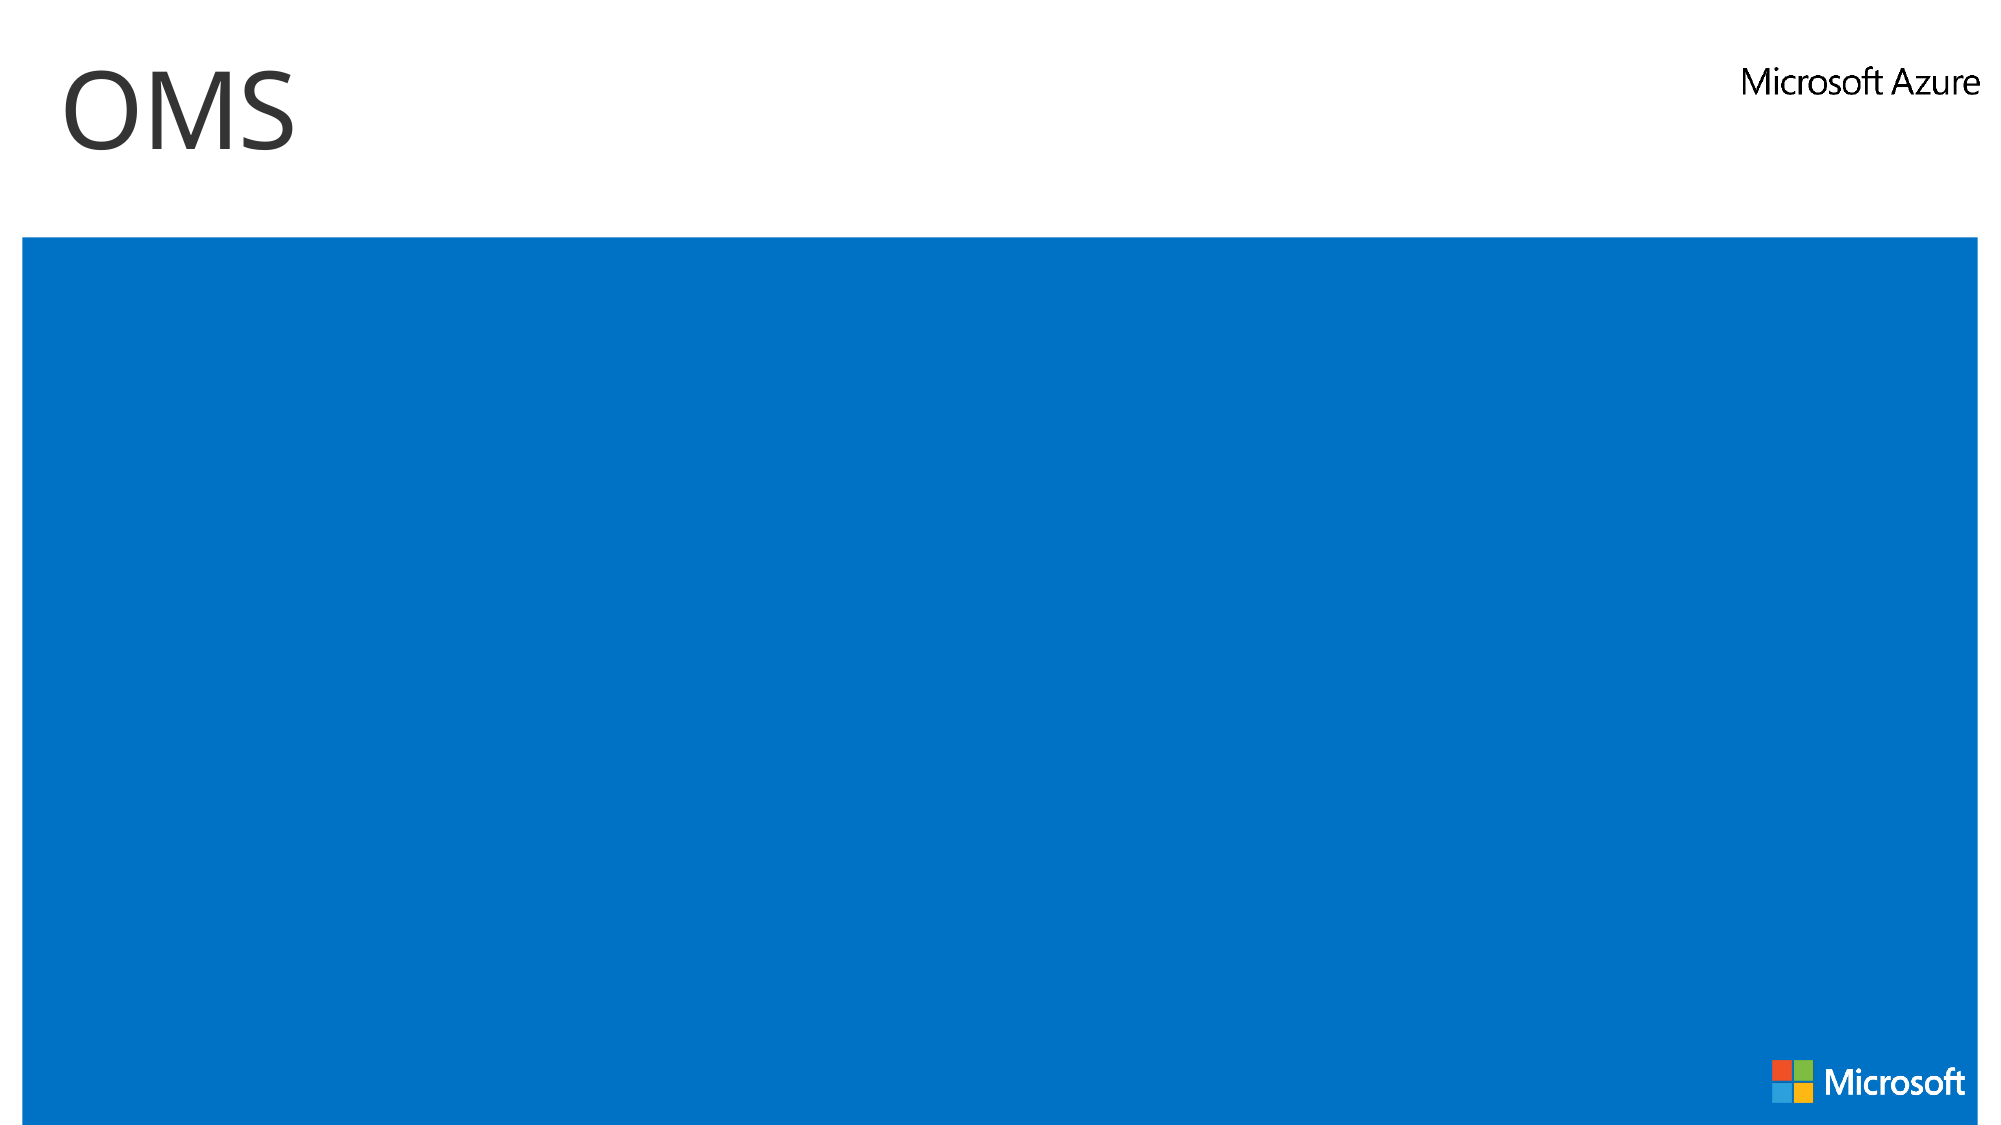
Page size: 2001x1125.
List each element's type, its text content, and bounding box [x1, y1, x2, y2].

picture [1772, 1060, 1965, 1103]
picture [1724, 49, 1998, 113]
title OMS [45, 48, 1665, 200]
